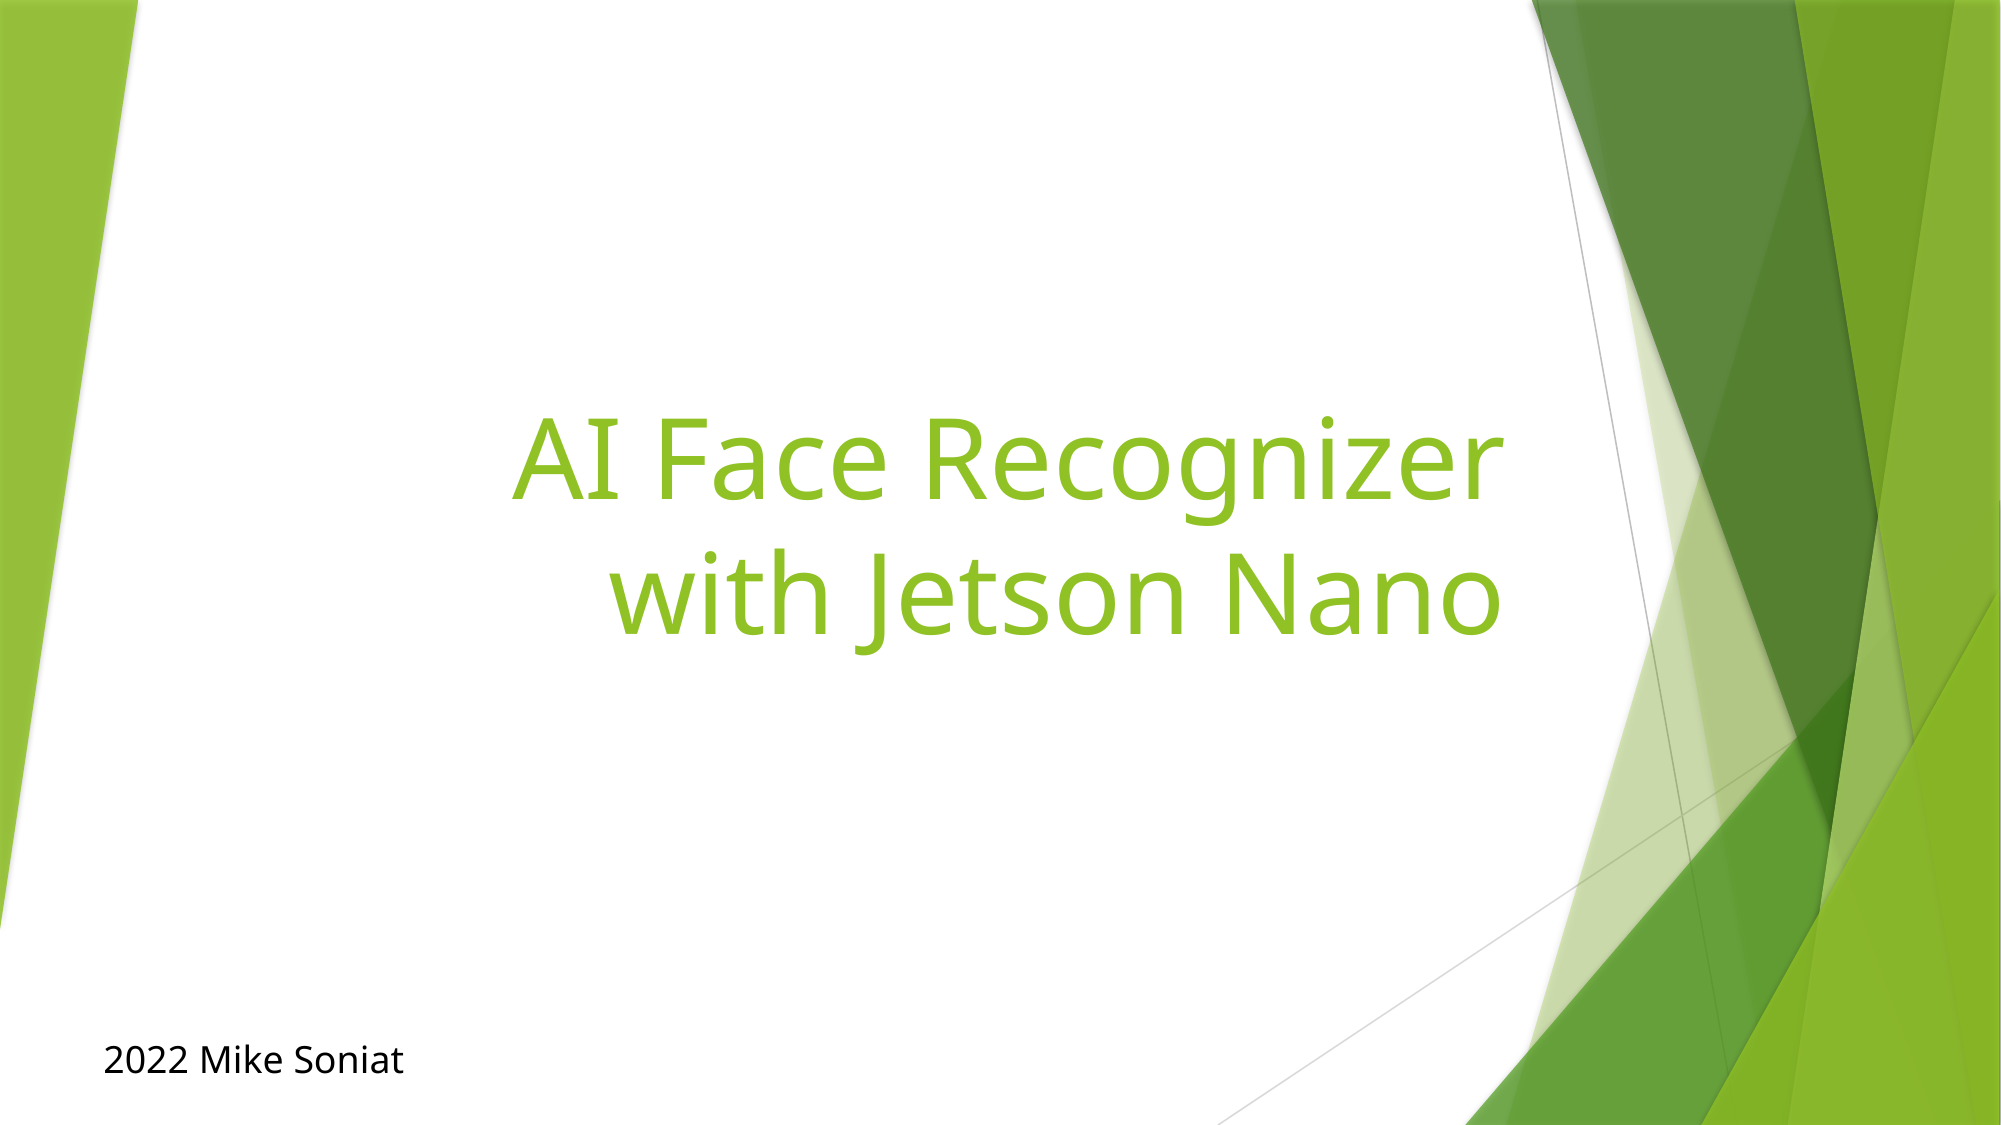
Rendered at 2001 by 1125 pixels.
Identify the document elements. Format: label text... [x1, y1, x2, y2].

text_box 2022 Mike Soniat [88, 1028, 420, 1089]
title AI Face Recognizer with Jetson Nano [247, 394, 1522, 665]
